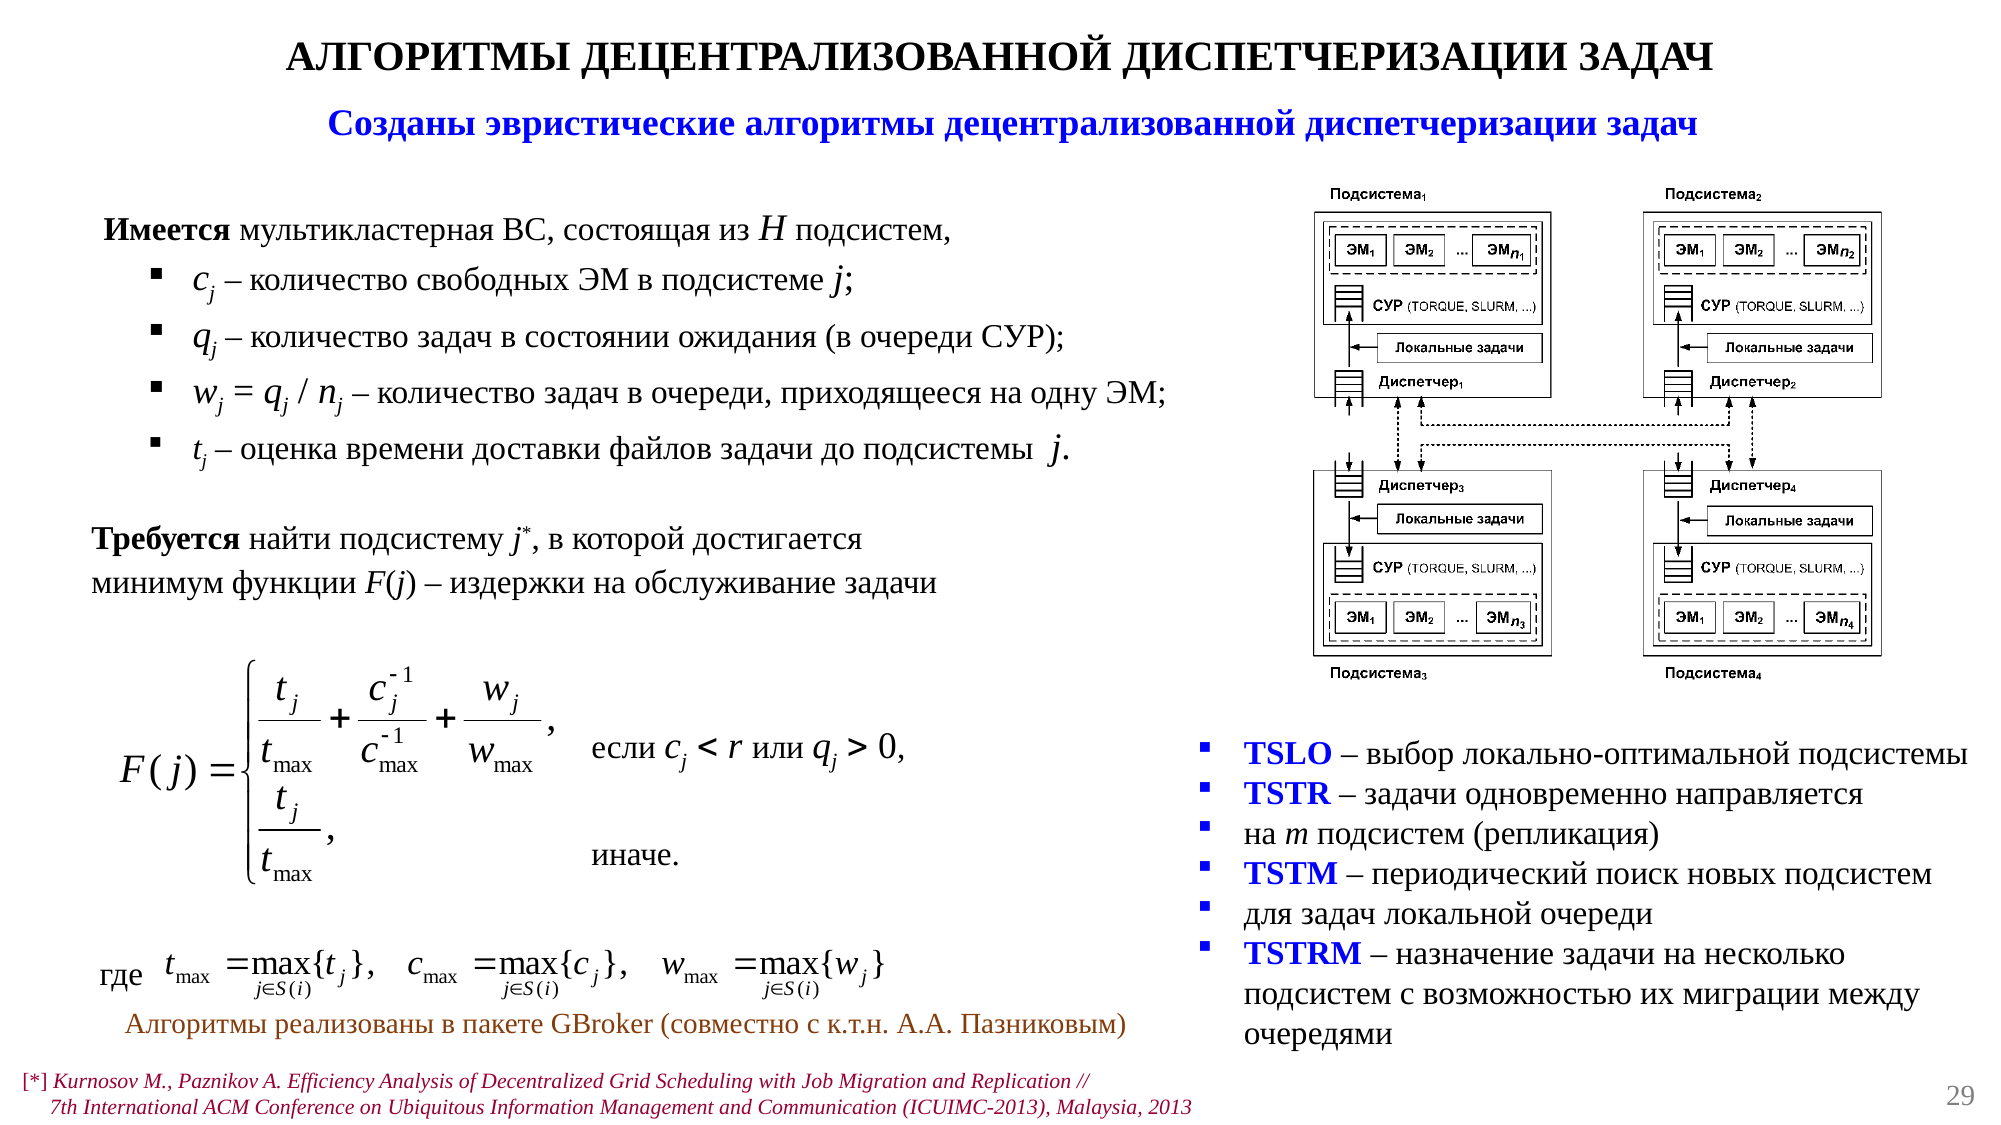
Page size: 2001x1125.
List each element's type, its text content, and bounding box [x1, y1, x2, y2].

text_box <number> [1899, 1096, 1991, 1124]
text_box Созданы эвристические алгоритмы децентрализованной диспетчеризации задач [76, 90, 1950, 151]
text_box Имеется мультикластерная ВС, состоящая из H подсистем, cj – количество свободных ЭМ в подсистеме j; qj – количество задач в состоянии ожидания (в очереди СУР); wj = qj / nj – количество задач в очереди, приходящееся на одну ЭМ; tj – оценка времени доставки файлов задачи до подсистемы j. [88, 191, 1222, 500]
text_box Алгоритмы реализованы в пакете GBroker (совместно с к.т.н. А.А. Пазниковым) [71, 996, 1181, 1047]
text_box [*] Kurnosov M., Paznikov A. Efficiency Analysis of Decentralized Grid Scheduling with Job Migration and Replication // 7th International ACM Conference on Ubiquitous Information Management and Communication (ICUIMC-2013), Malaysia, 2013 [7, 1059, 1273, 1125]
text_box где [84, 924, 159, 980]
picture [1313, 188, 1882, 680]
text_box TSLO – выбор локально-оптимальной подсистемы TSTR – задачи одновременно направляется на m подсистем (репликация) TSTM – периодический поиск новых подсистем для задач локальной очереди TSTRM – назначение задачи на несколько подсистем с возможностью их миграции между очередями [1182, 723, 2000, 1096]
picture [160, 939, 892, 1007]
text_box если cj  r или qj  0, иначе. [576, 637, 979, 804]
text_box Требуется найти подсистему j*, в которой достигается минимум функции F(j) – издержки на обслуживание задачи [76, 508, 1210, 608]
text_box АЛГОРИТМЫ ДЕЦЕНТРАЛИЗОВАННОЙ ДИСПЕТЧЕРИЗАЦИИ ЗАДАЧ [0, 29, 2000, 80]
picture [112, 651, 563, 894]
